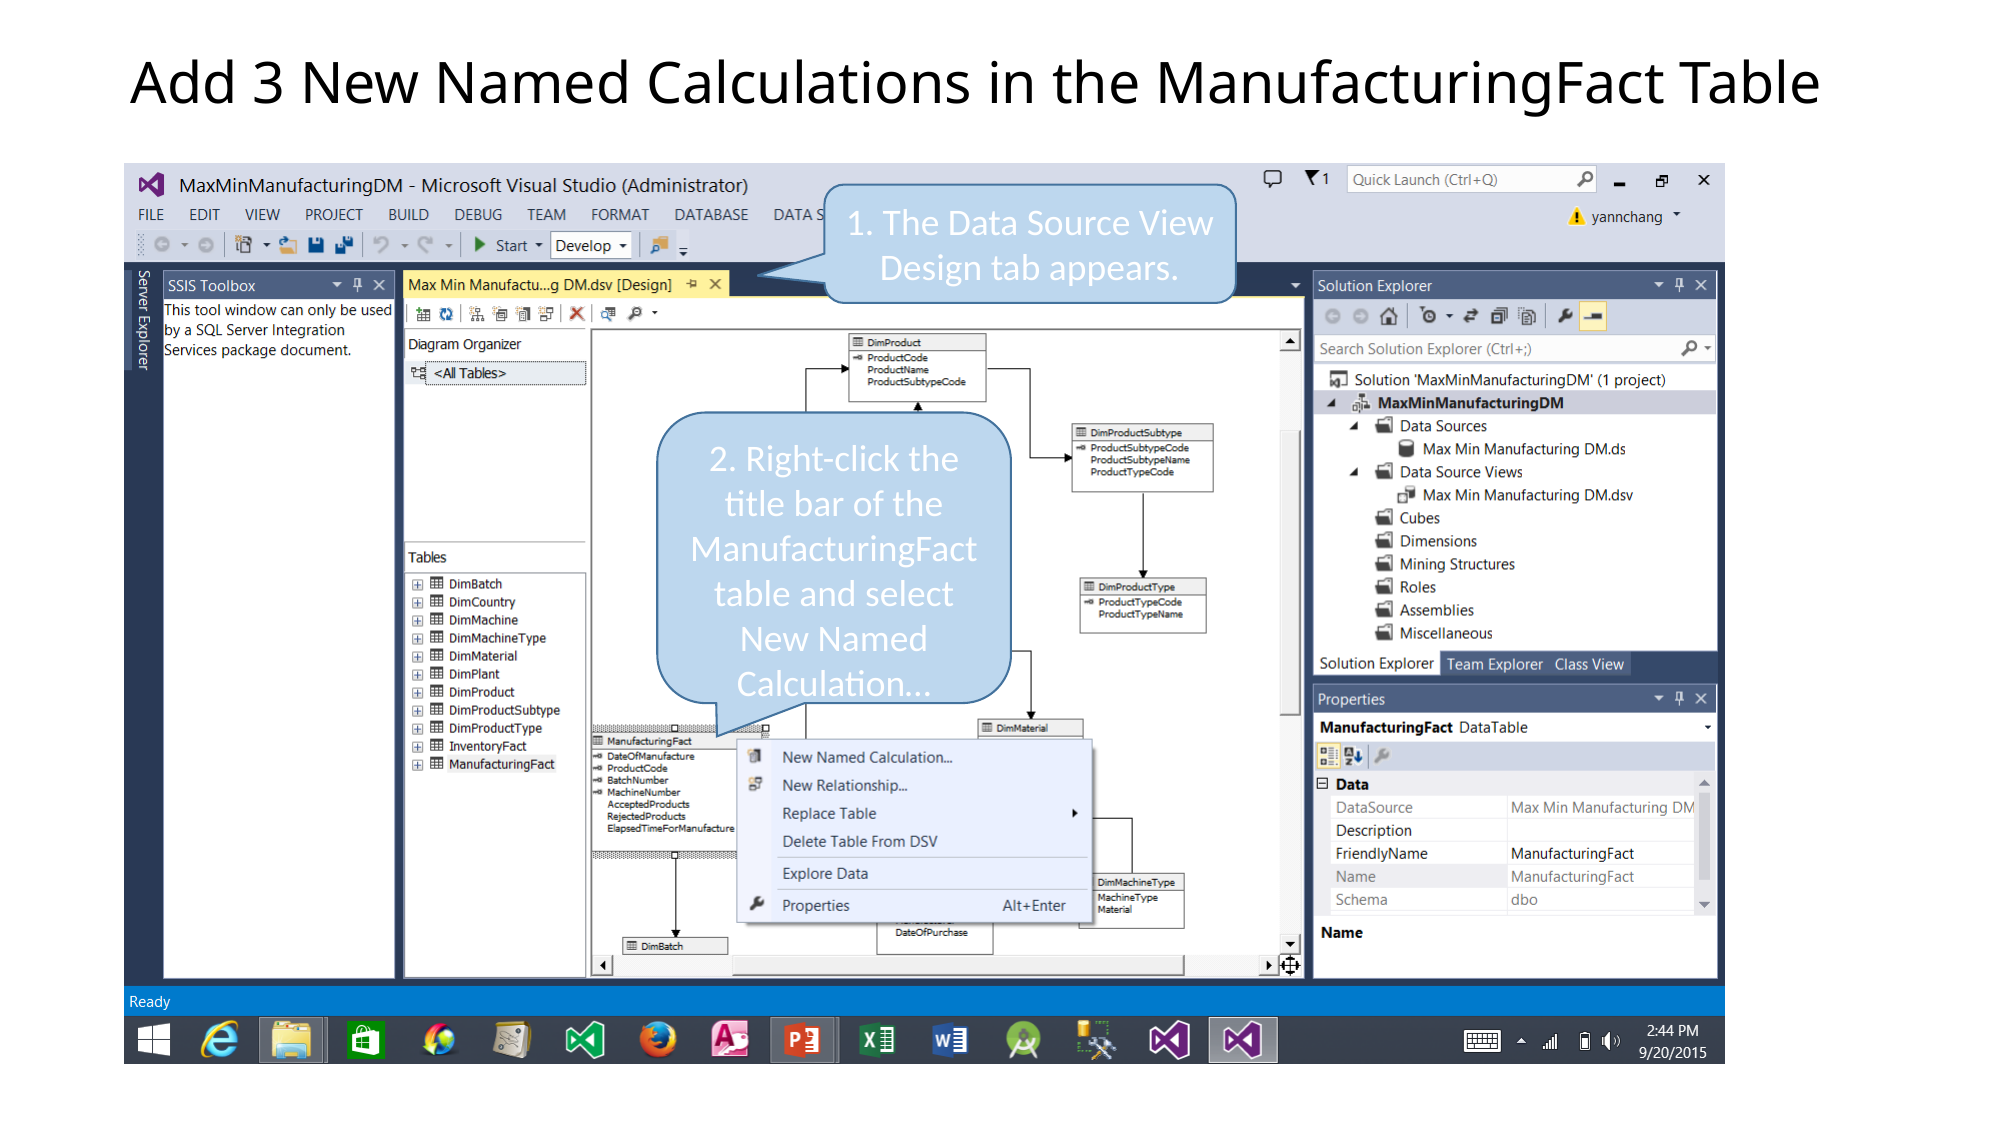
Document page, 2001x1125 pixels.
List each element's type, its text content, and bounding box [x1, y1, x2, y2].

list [124, 163, 1725, 1064]
text_box Add 3 New Named Calculations in the ManufacturingFact Table [115, 23, 1841, 147]
